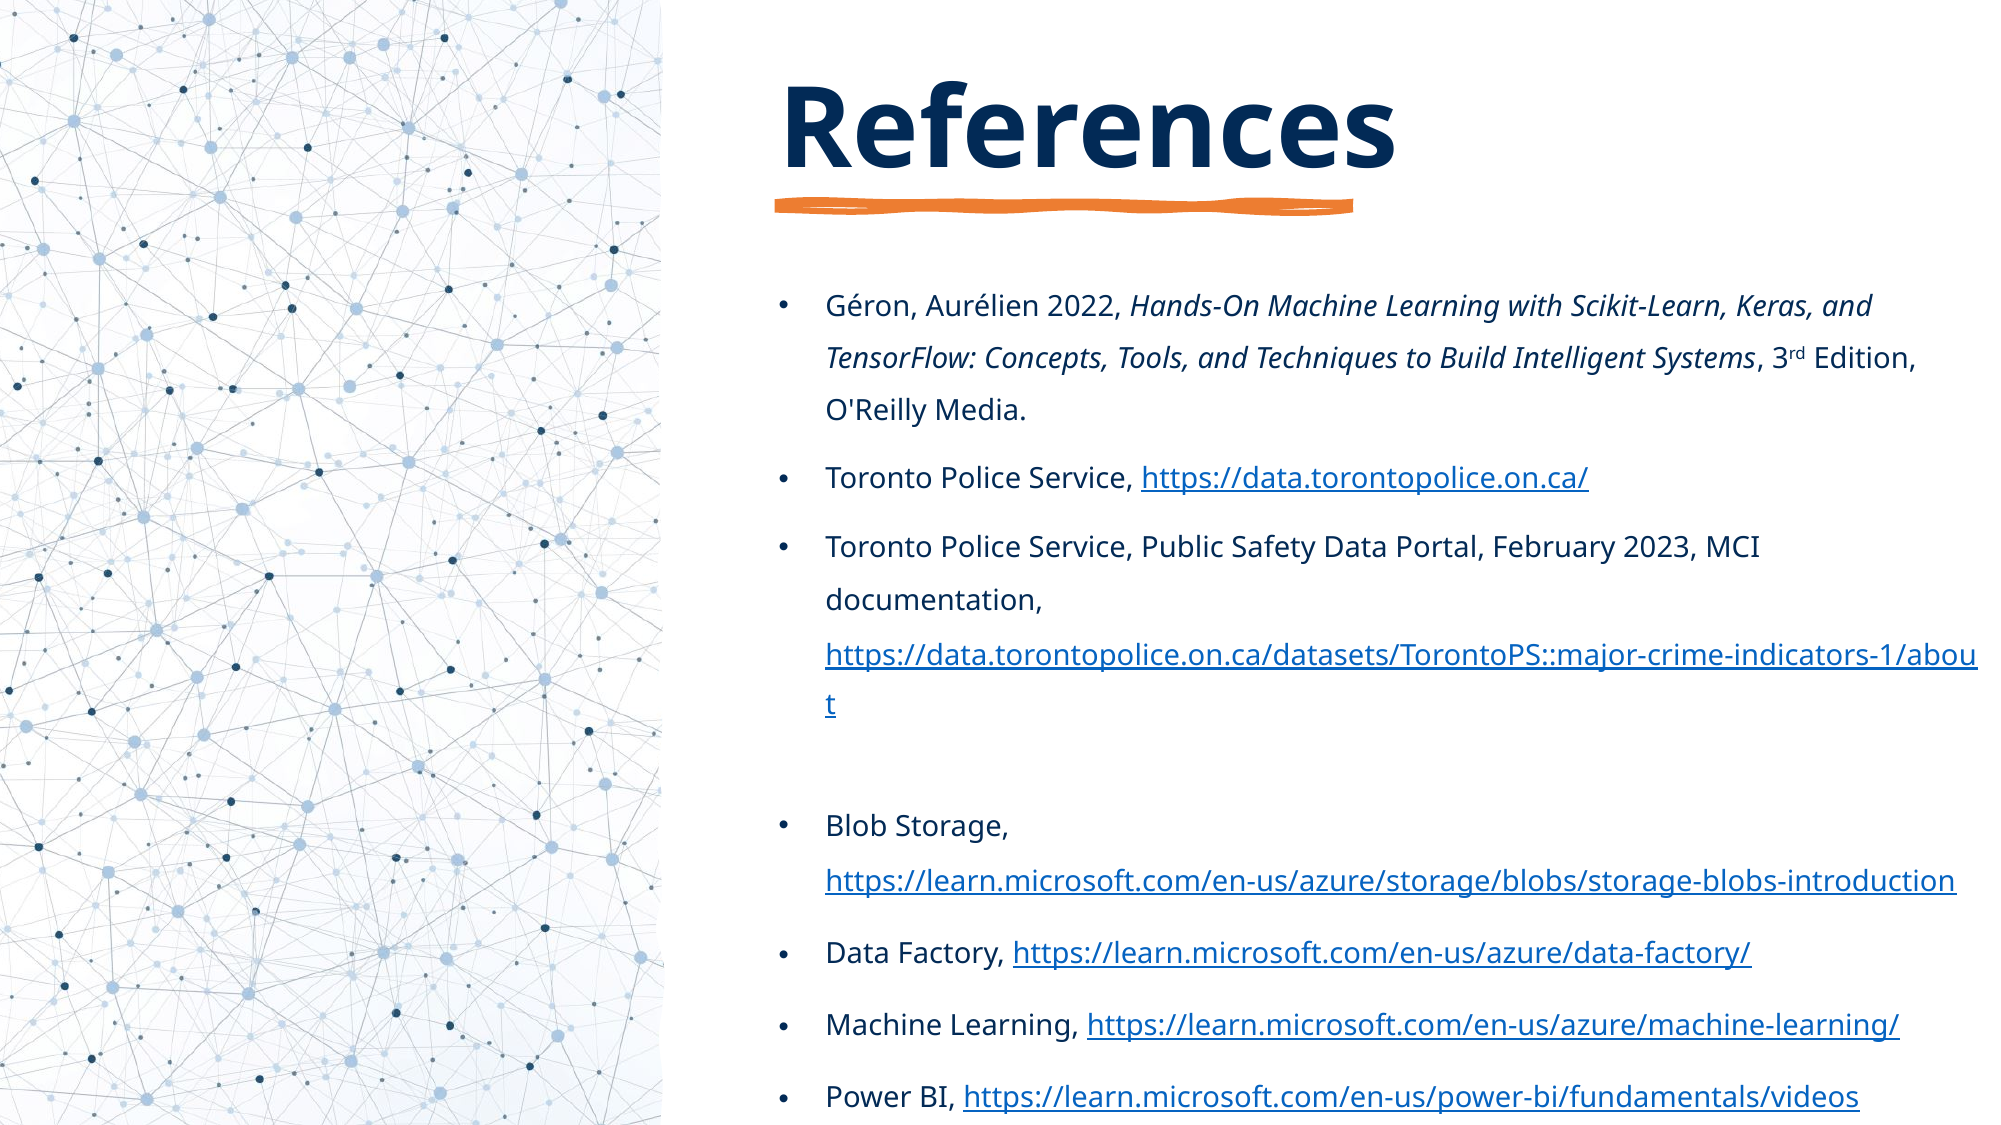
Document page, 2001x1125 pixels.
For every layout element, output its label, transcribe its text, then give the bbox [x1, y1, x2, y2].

text_box [776, 199, 1352, 214]
picture [0, 0, 665, 1125]
text_box Géron, Aurélien 2022, Hands-On Machine Learning with Scikit-Learn, Keras, and TensorFlow: Concepts, Tools, and Techniques to Build Intelligent Systems, 3rd Edition, O'Reilly Media. Toronto Police Service, https://data.torontopolice.on.ca/ Toronto Police Service, Public Safety Data Portal, February 2023, MCI documentation, https://data.torontopolice.on.ca/datasets/TorontoPS::major-crime-indicators-1/about Blob Storage, https://learn.microsoft.com/en-us/azure/storage/blobs/storage-blobs-introduction Data Factory, https://learn.microsoft.com/en-us/azure/data-factory/ Machine Learning, https://learn.microsoft.com/en-us/azure/machine-learning/ Power BI, https://learn.microsoft.com/en-us/power-bi/fundamentals/videos Azure icons, https://learn.microsoft.com/en-us/azure/architecture/icons/ * - references consulted between January 24, 2023, and April 6, 2023. [763, 261, 2000, 1125]
text_box References [763, 53, 1895, 200]
